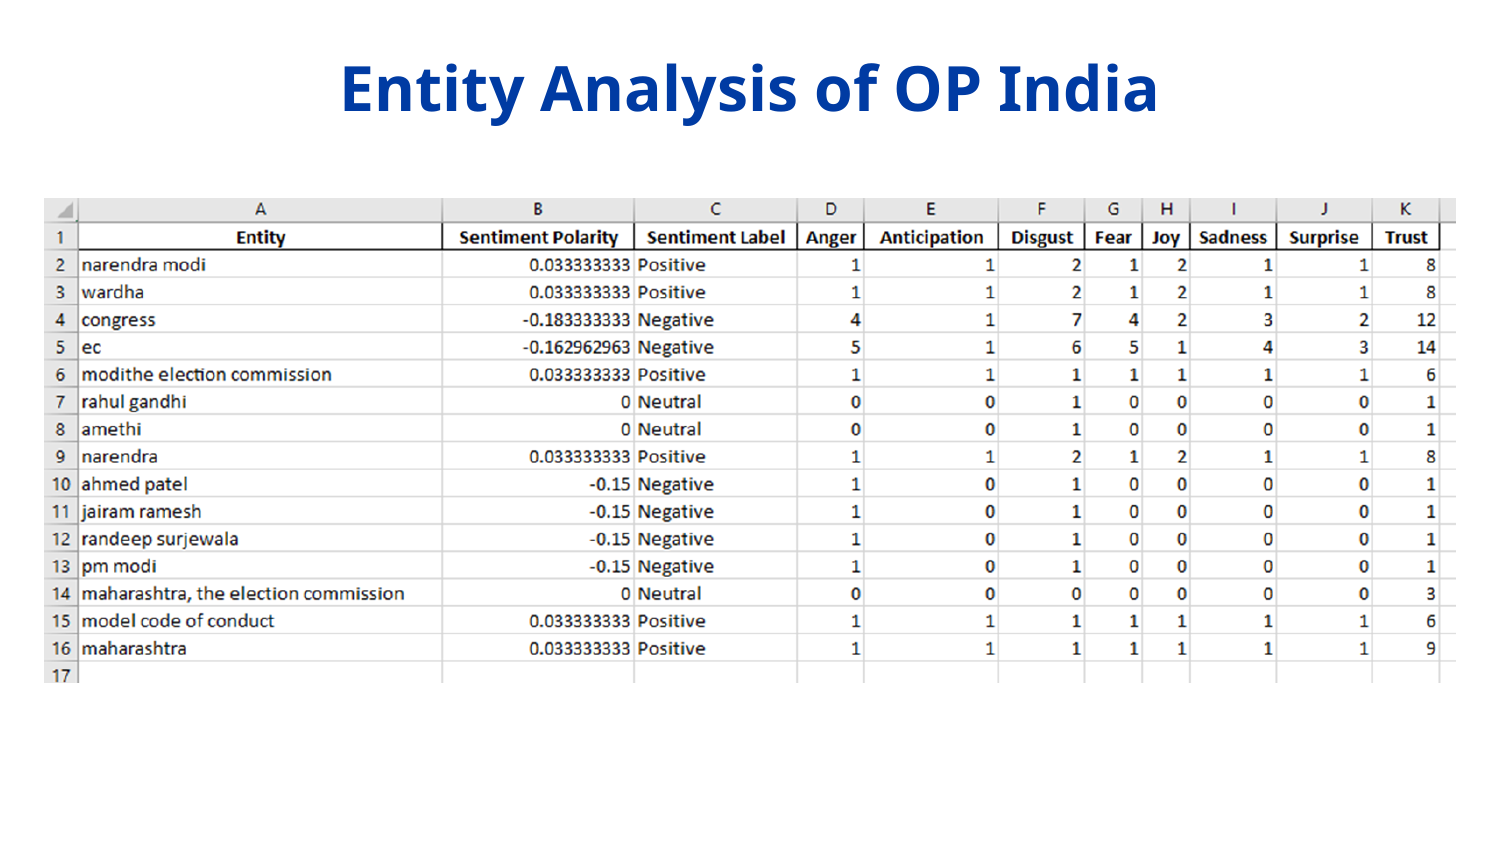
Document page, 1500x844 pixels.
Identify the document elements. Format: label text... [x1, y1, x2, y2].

picture [44, 198, 1456, 683]
title Entity Analysis of OP India [117, 33, 1383, 168]
